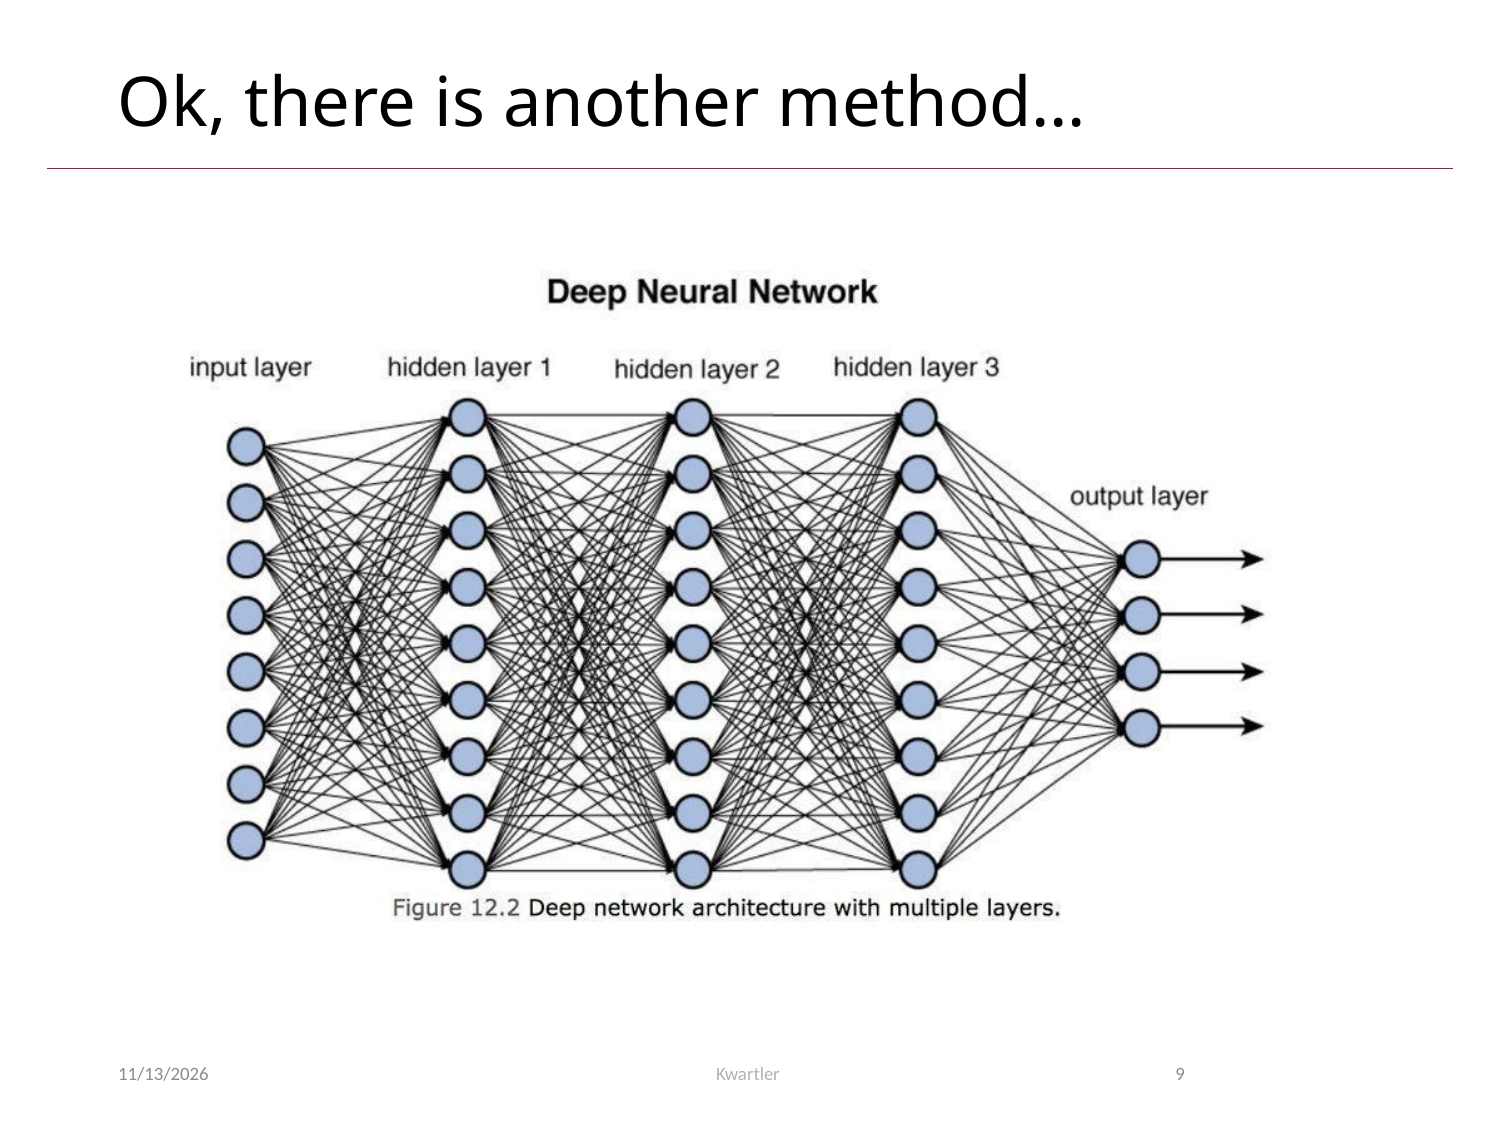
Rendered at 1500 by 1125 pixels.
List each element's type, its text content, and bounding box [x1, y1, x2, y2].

picture [0, 270, 1500, 929]
slide_number 9 [1059, 1042, 1200, 1103]
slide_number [103, 1042, 441, 1103]
title Ok, there is another method… [103, 59, 1397, 157]
footer Kwartler [496, 1042, 1004, 1103]
